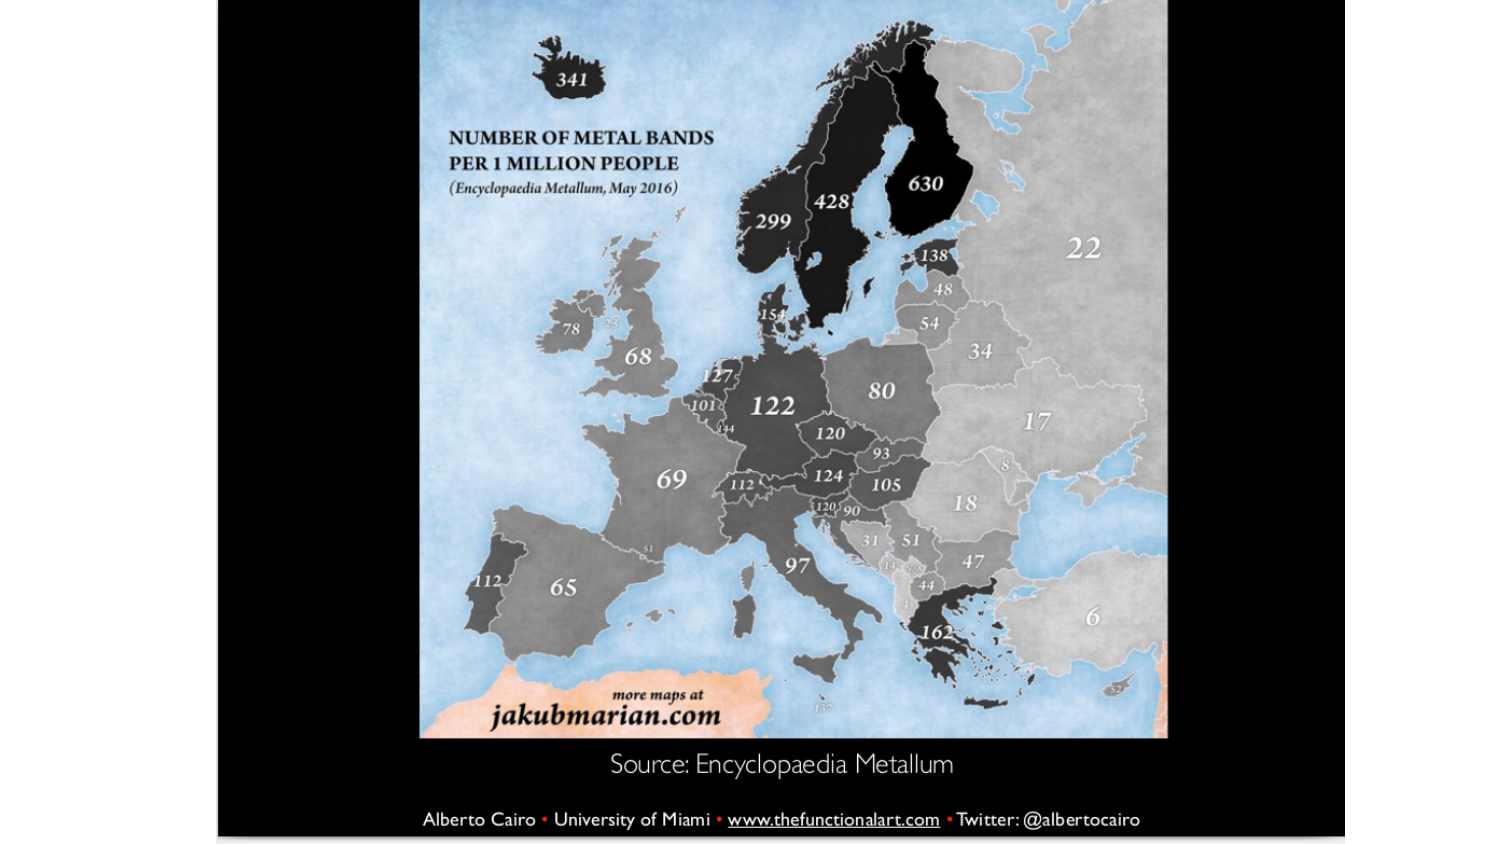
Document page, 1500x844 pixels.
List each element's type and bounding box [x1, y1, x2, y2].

picture [216, 0, 1345, 844]
